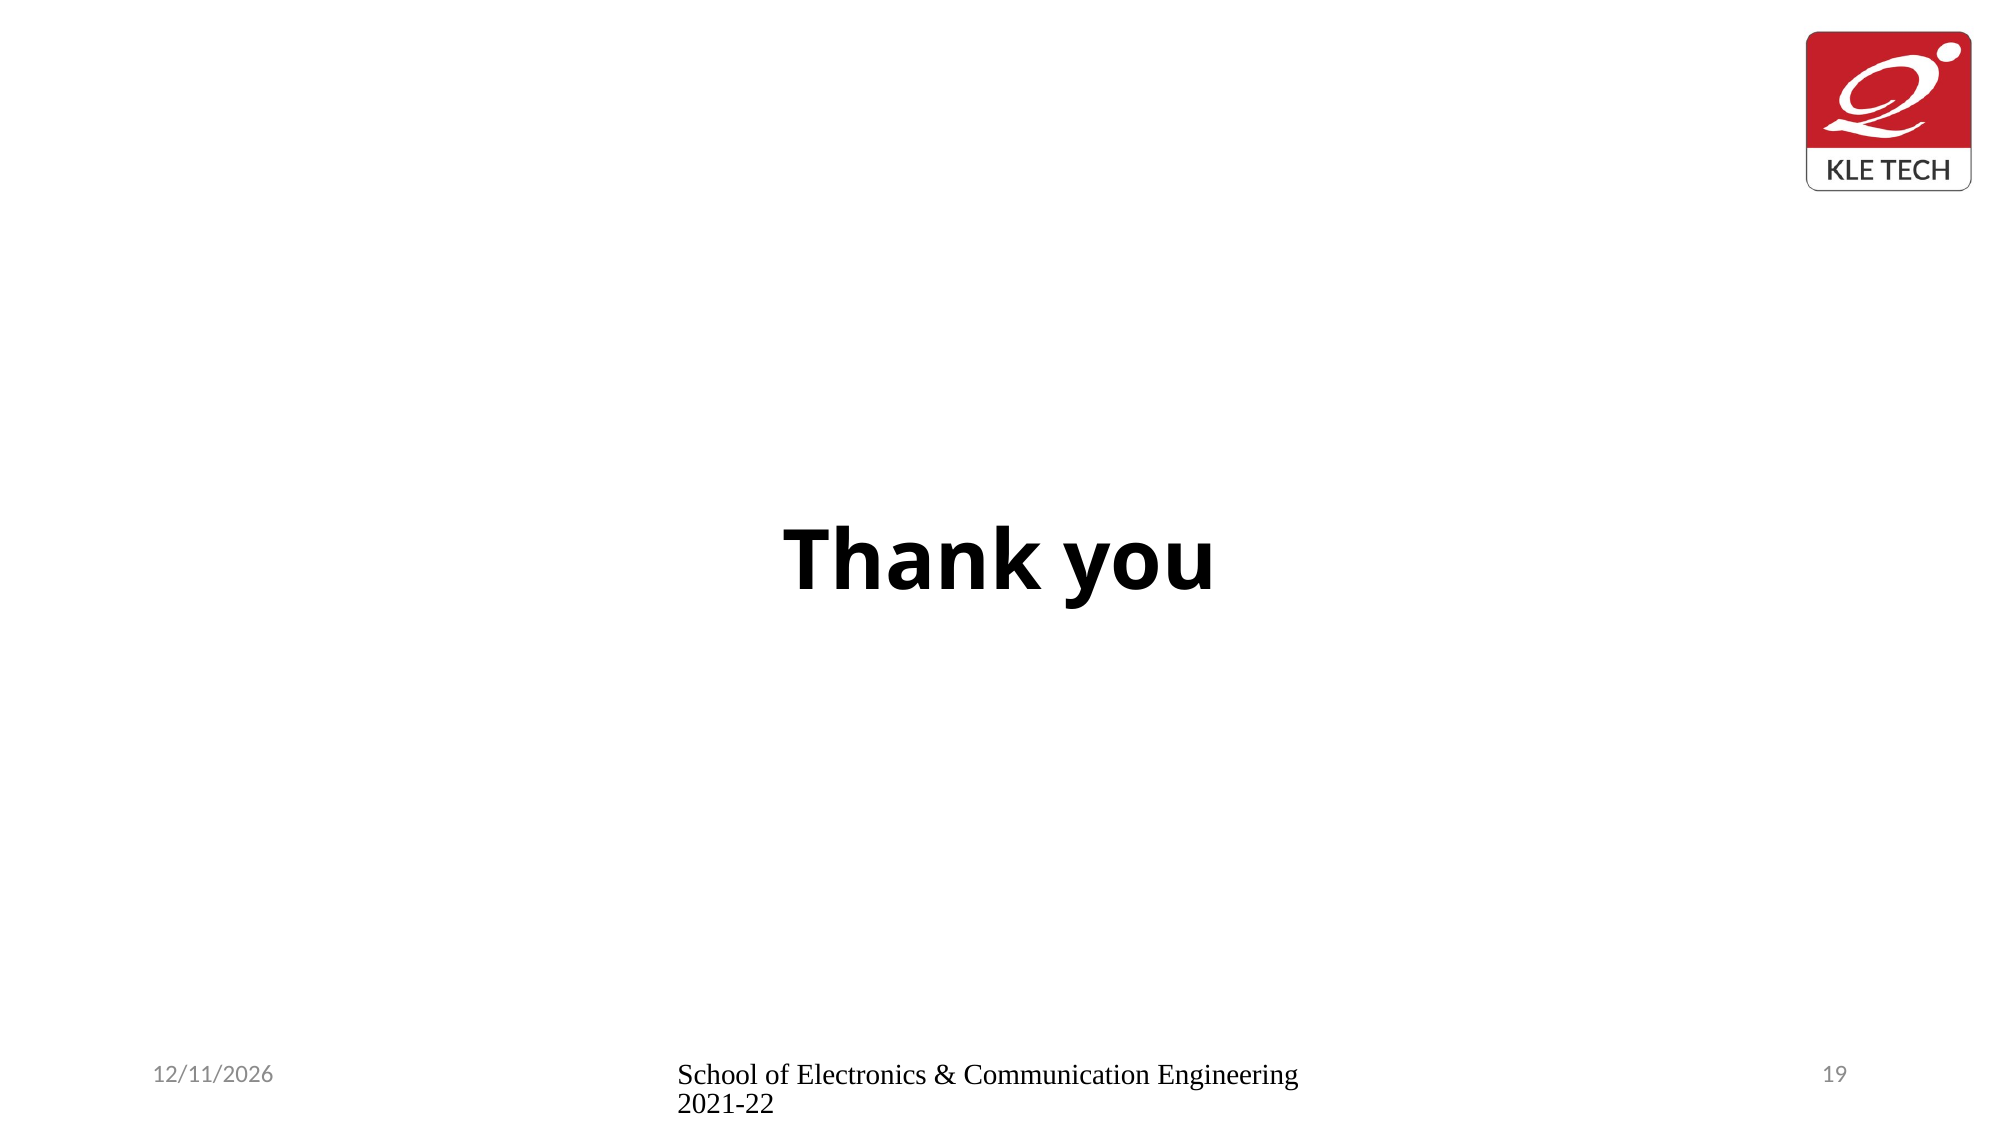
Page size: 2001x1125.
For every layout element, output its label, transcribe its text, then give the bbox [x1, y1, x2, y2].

title Thank you [254, 482, 1746, 643]
footer School of Electronics & Communication Engineering 2021-22 [662, 1042, 1338, 1103]
slide_number 19 [1412, 1042, 1863, 1103]
picture [1777, 0, 2000, 223]
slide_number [137, 1042, 588, 1103]
